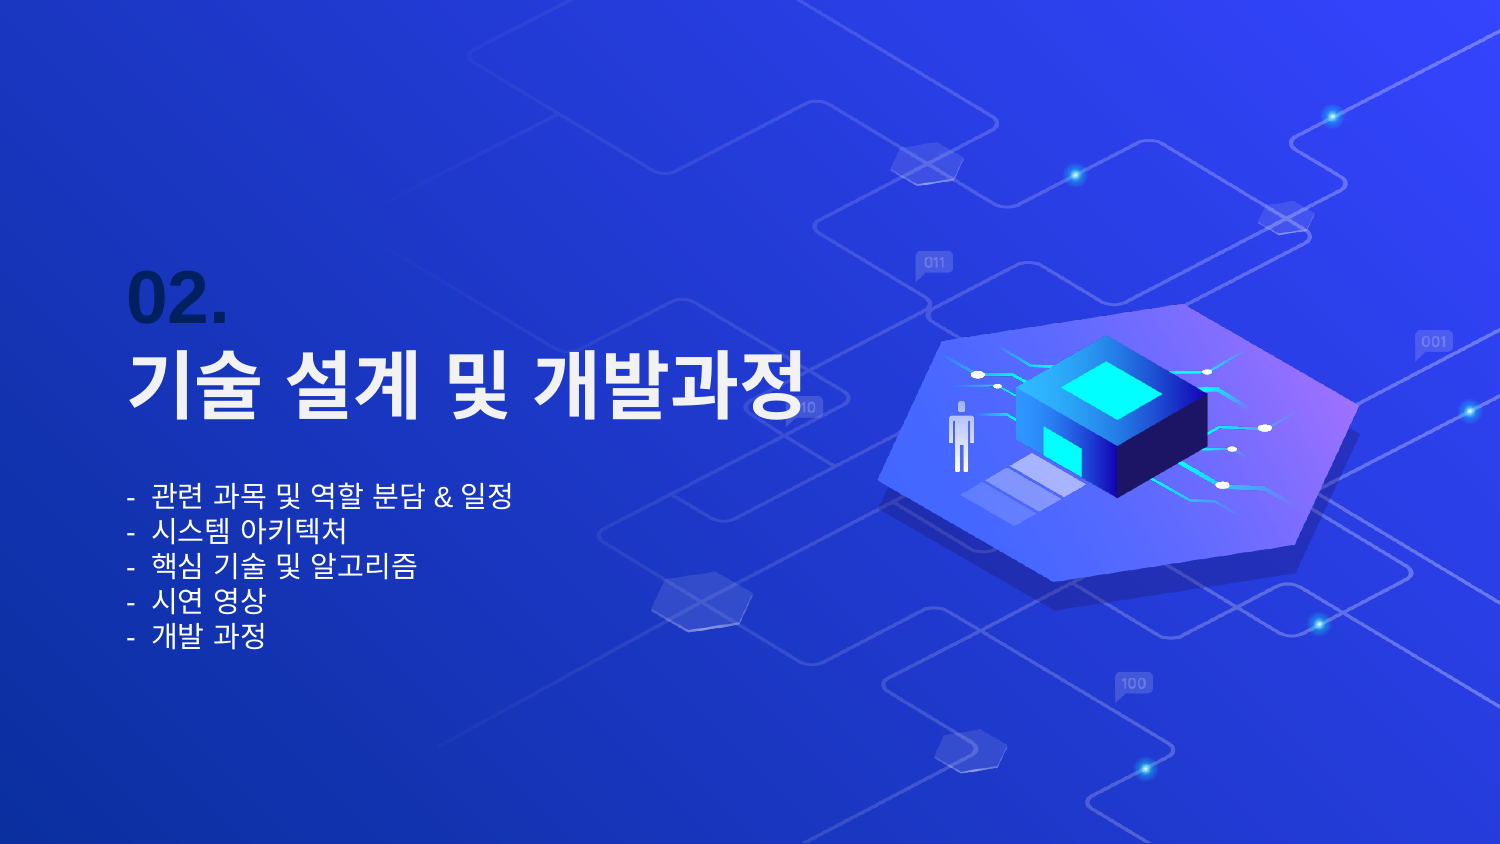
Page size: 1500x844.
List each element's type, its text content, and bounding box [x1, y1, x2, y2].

text_box - 관련 과목 및 역할 분담&일정 - 시스템 아키텍처 - 핵심 기술 및 알고리즘 - 시연 영상 - 개발 과정 [111, 471, 750, 661]
text_box 02. 기술 설계 및 개발과정 [111, 241, 912, 436]
picture [0, 0, 1500, 844]
